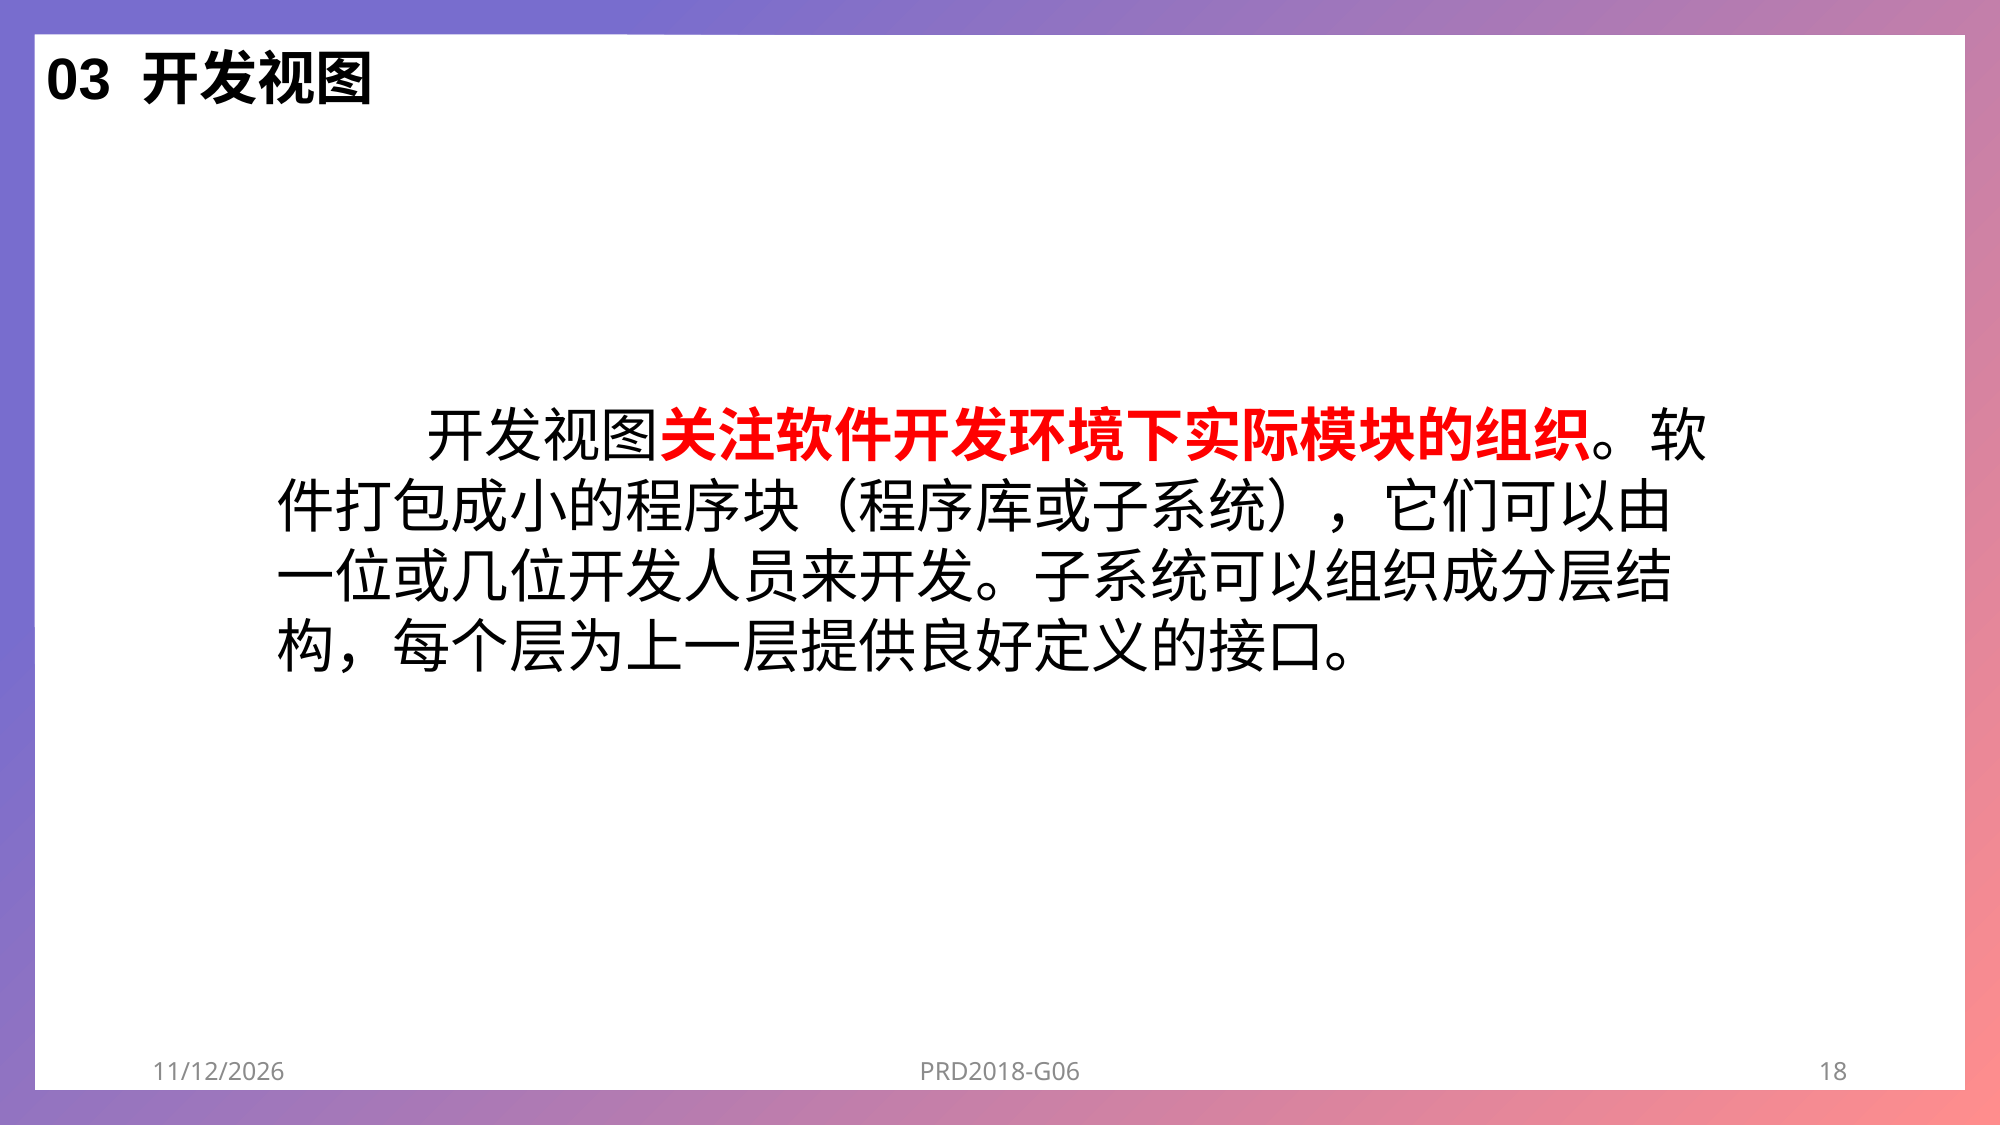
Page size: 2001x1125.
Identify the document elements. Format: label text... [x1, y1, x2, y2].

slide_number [137, 1042, 588, 1103]
footer PRD2018-G06 [662, 1042, 1338, 1103]
text_box [0, 0, 2000, 1125]
slide_number 18 [1412, 1042, 1863, 1103]
text_box 03 开发视图 [0, 33, 518, 119]
text_box 开发视图关注软件开发环境下实际模块的组织。软件打包成小的程序块（程序库或子系统），它们可以由一位或几位开发人员来开发。子系统可以组织成分层结构，每个层为上一层提供良好定义的接口。 [261, 382, 1739, 687]
